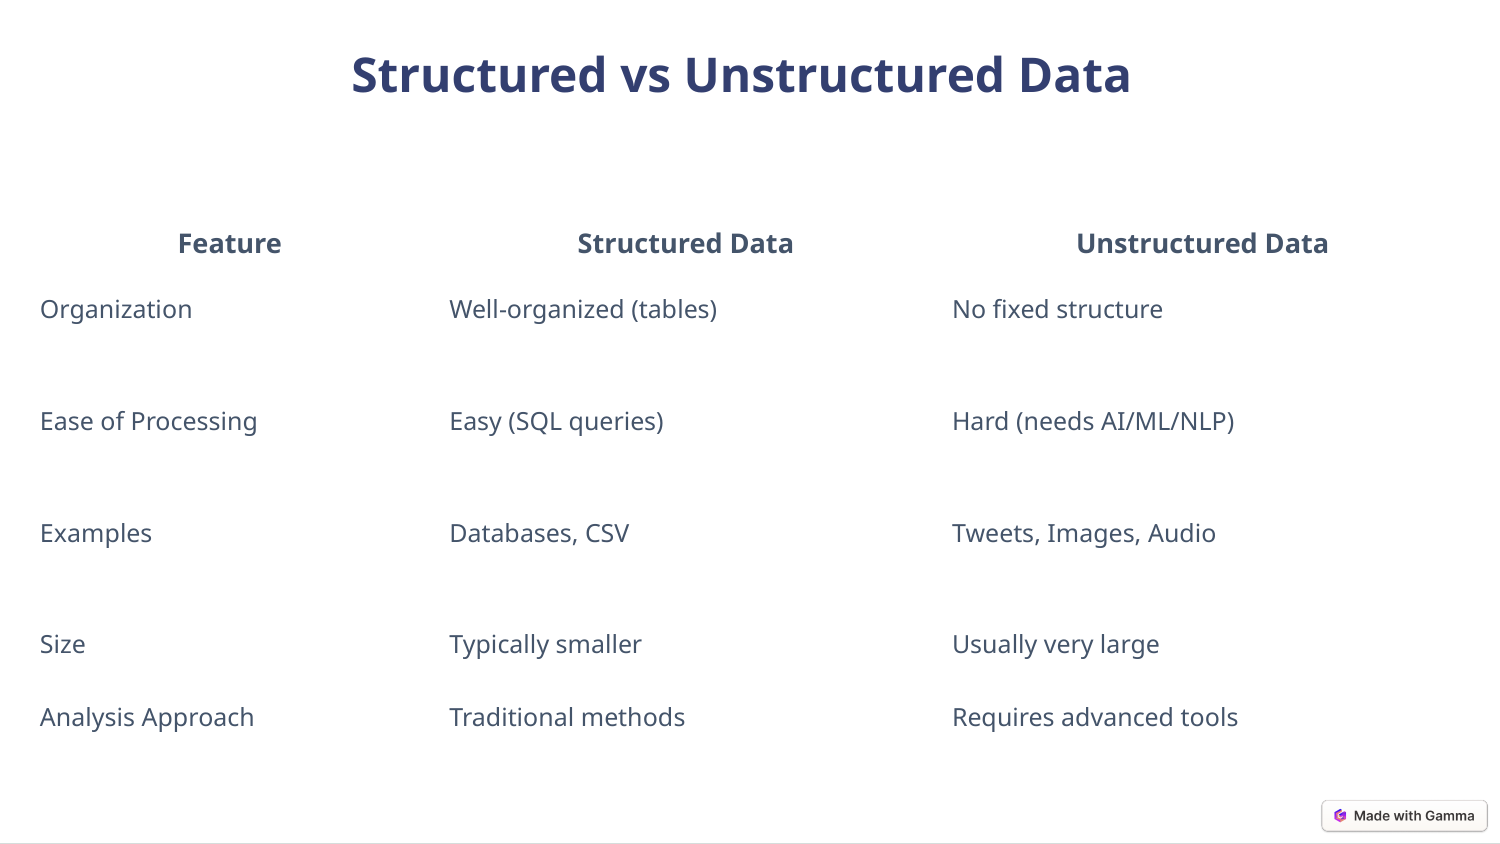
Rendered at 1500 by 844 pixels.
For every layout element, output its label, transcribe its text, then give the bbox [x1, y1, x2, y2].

table_cell Ease of Processing [25, 389, 434, 500]
table_cell Size [25, 612, 434, 685]
table_cell Typically smaller [434, 612, 937, 685]
table_cell Tweets, Images, Audio [937, 500, 1468, 612]
table_cell No fixed structure [937, 277, 1468, 389]
table_cell Easy (SQL queries) [434, 389, 937, 500]
table_cell Examples [25, 500, 434, 612]
table_cell Well-organized (tables) [434, 277, 937, 389]
table_cell Analysis Approach [25, 685, 434, 797]
table_header Structured Data [434, 205, 937, 277]
table_cell Hard (needs AI/ML/NLP) [937, 389, 1468, 500]
table_header Feature [25, 205, 434, 277]
table_header Unstructured Data [937, 205, 1468, 277]
table_cell Requires advanced tools [937, 685, 1468, 797]
picture [1316, 794, 1493, 837]
table_cell Traditional methods [434, 685, 937, 797]
table_cell Usually very large [937, 612, 1468, 685]
table_cell Organization [25, 277, 434, 389]
table_cell Databases, CSV [434, 500, 937, 612]
text_box Structured vs Unstructured Data [250, 30, 1234, 110]
